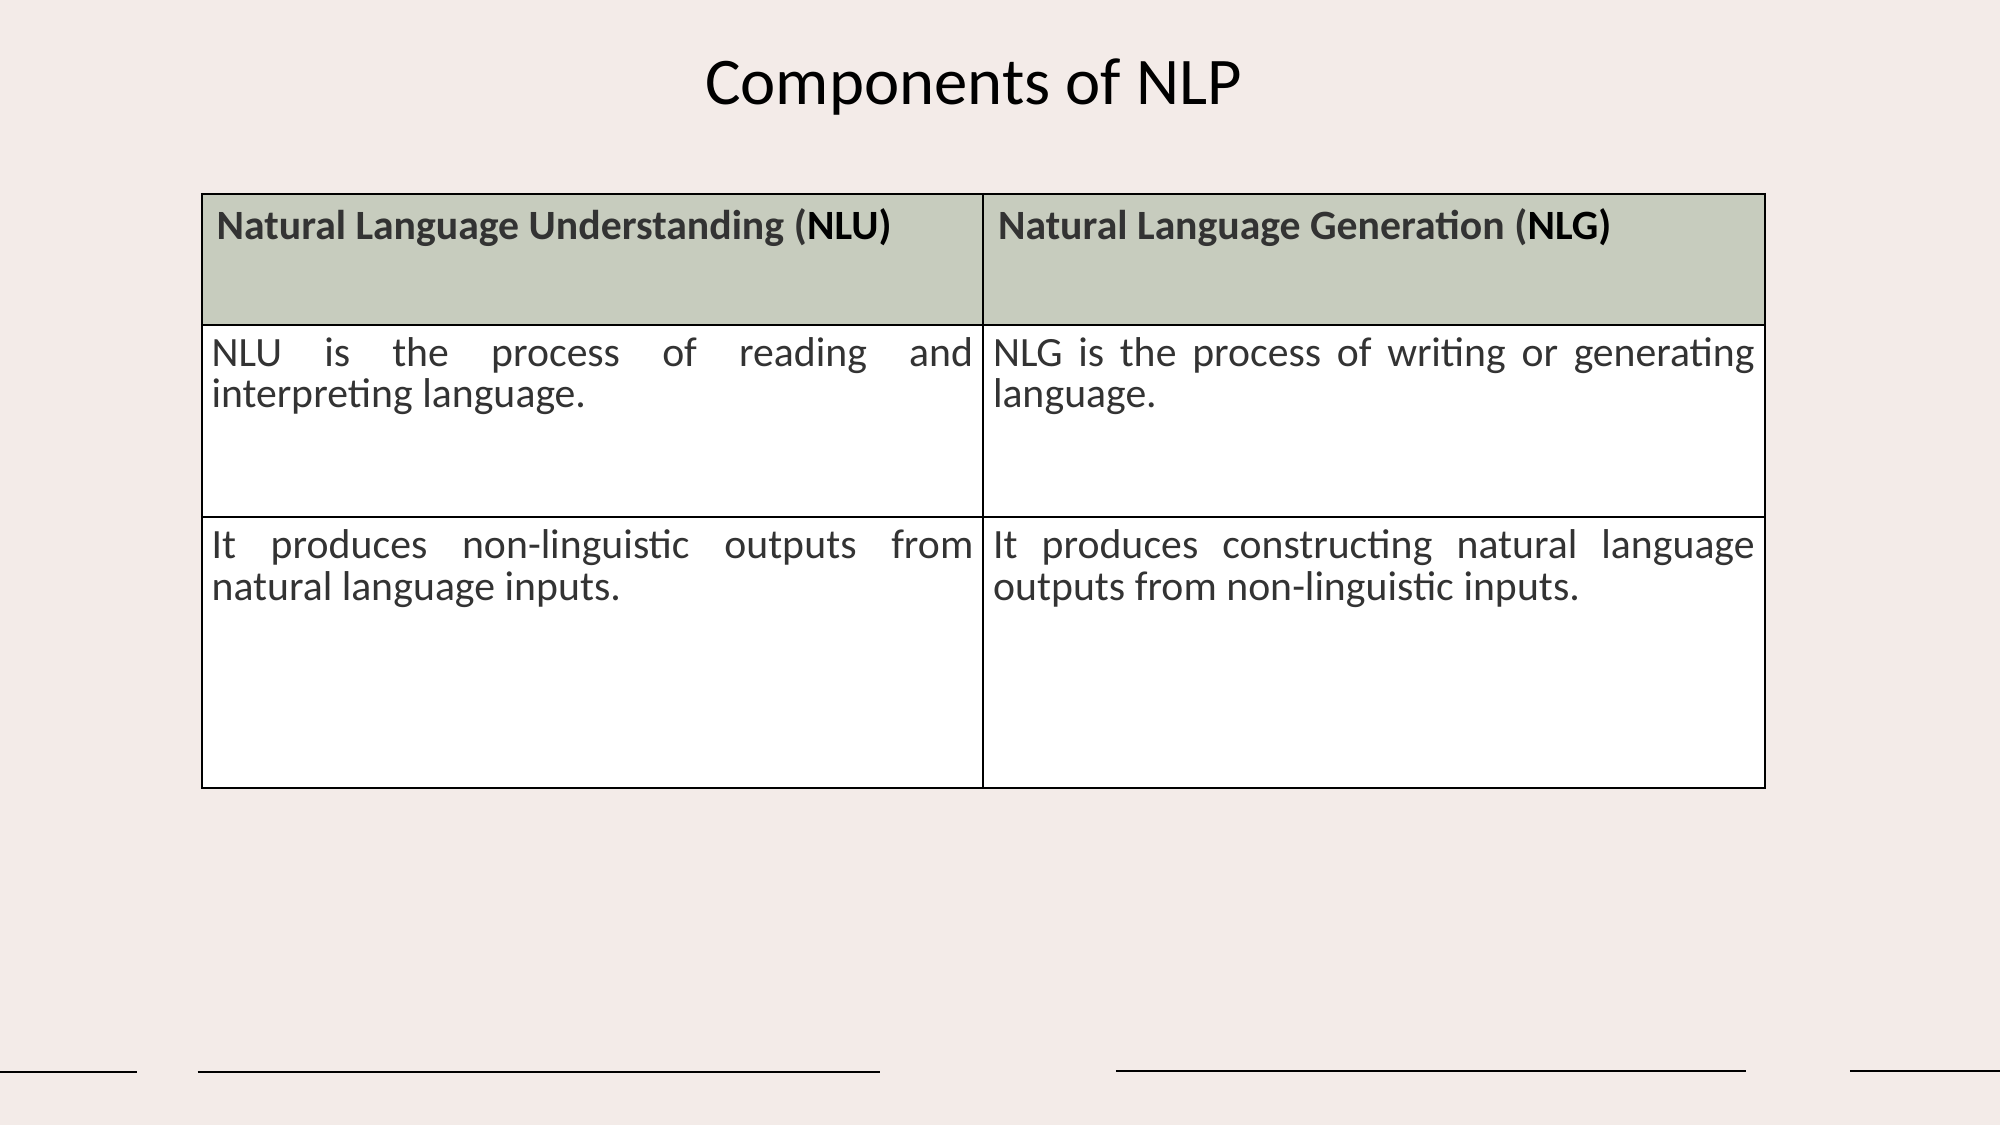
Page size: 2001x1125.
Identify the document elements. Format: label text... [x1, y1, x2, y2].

table_cell It produces constructing natural language outputs from non-linguistic inputs. [984, 518, 1764, 787]
title Components of NLP [319, 30, 1628, 117]
table_header Natural Language Understanding (NLU) [203, 195, 982, 324]
table_header Natural Language Generation (NLG) [984, 195, 1764, 324]
table_cell It produces non-linguistic outputs from natural language inputs. [203, 518, 982, 787]
table_cell NLG is the process of writing or generating language. [984, 326, 1764, 516]
table_cell NLU is the process of reading and interpreting language. [203, 326, 982, 516]
